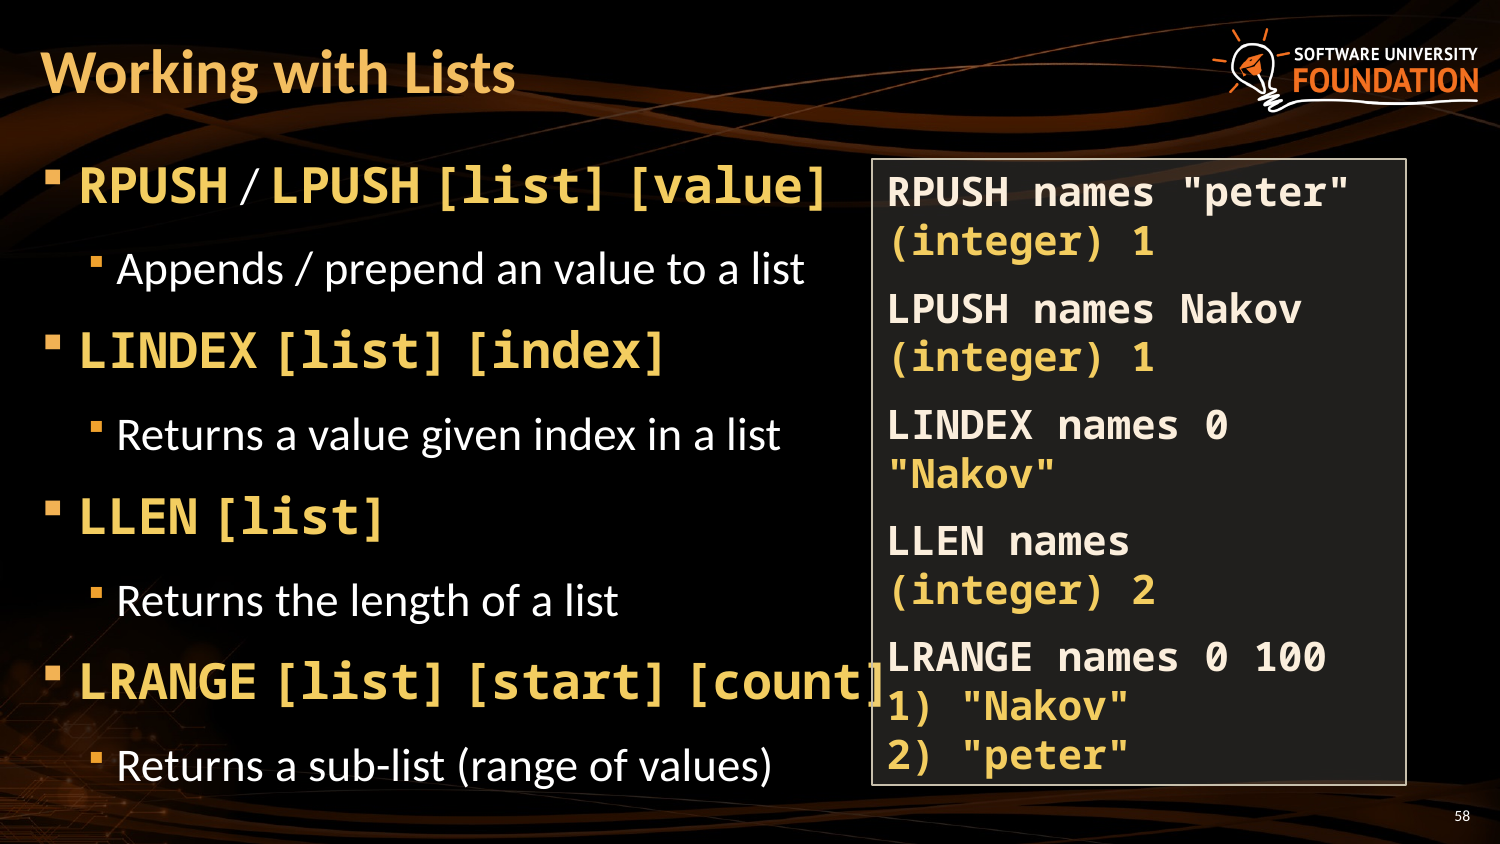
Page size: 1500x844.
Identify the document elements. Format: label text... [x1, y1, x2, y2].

picture [0, 0, 1500, 844]
list RPUSH / LPUSH [list] [value] Appends / prepend an value to a list LINDEX [list] [index] Returns a value given index in a list LLEN [list] Returns the length of a list LRANGE [list] [start] [count] Returns a sub-list (range of values) [23, 141, 1476, 827]
title Working with Lists [23, 4, 1202, 141]
text_box RPUSH names "peter" (integer) 1 LPUSH names Nakov (integer) 1 LINDEX names 0 "Nakov" LLEN names (integer) 2 LRANGE names 0 100 1) "Nakov" 2) "peter" [871, 158, 1407, 785]
